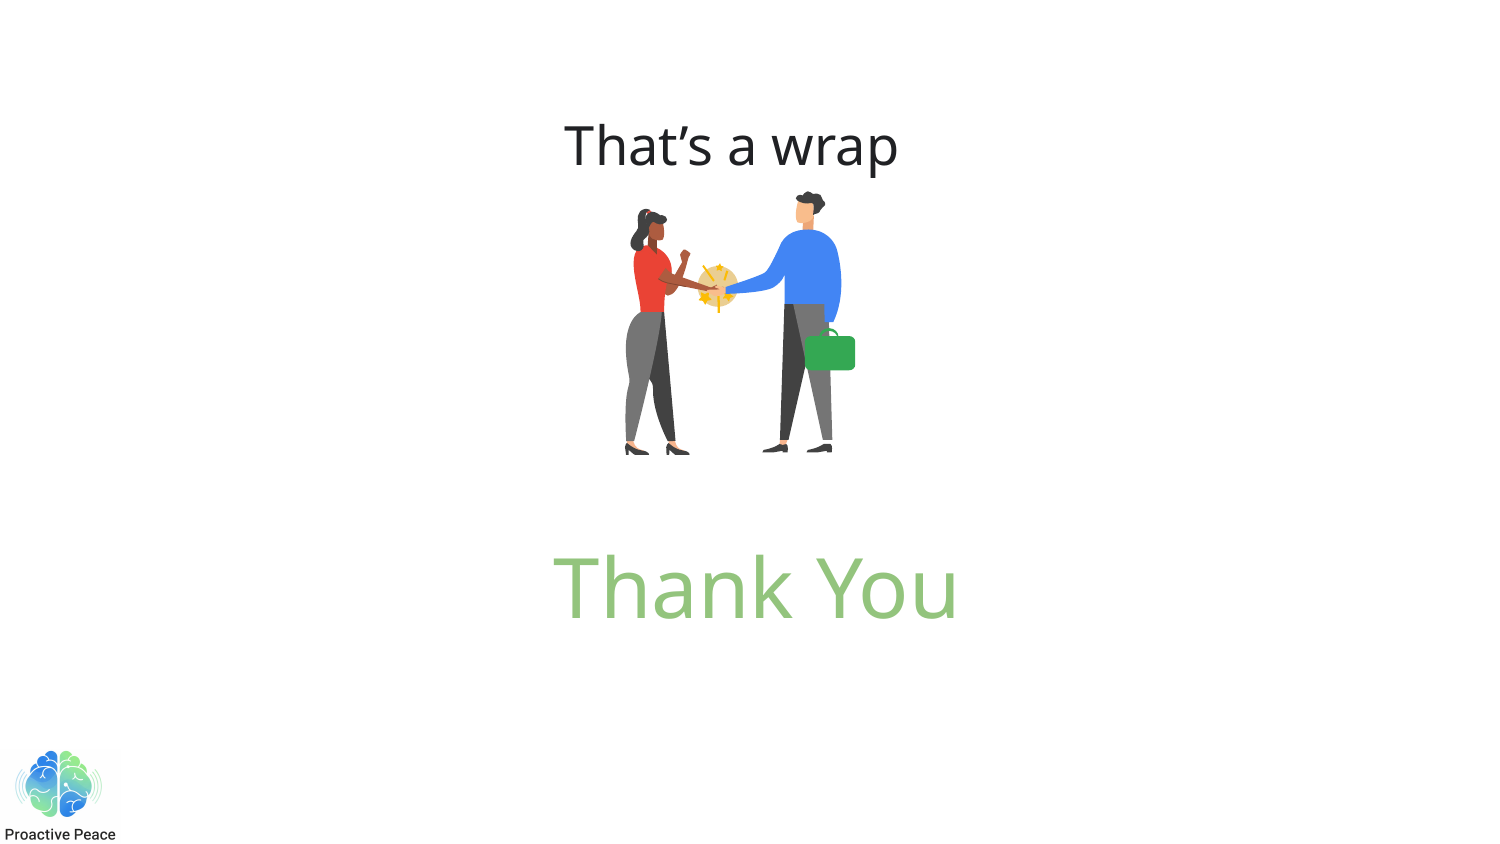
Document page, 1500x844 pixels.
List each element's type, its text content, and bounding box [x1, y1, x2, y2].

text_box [617, 191, 856, 456]
text_box Thank You [400, 505, 1100, 707]
picture [0, 749, 121, 844]
text_box That’s a wrap [519, 86, 931, 181]
